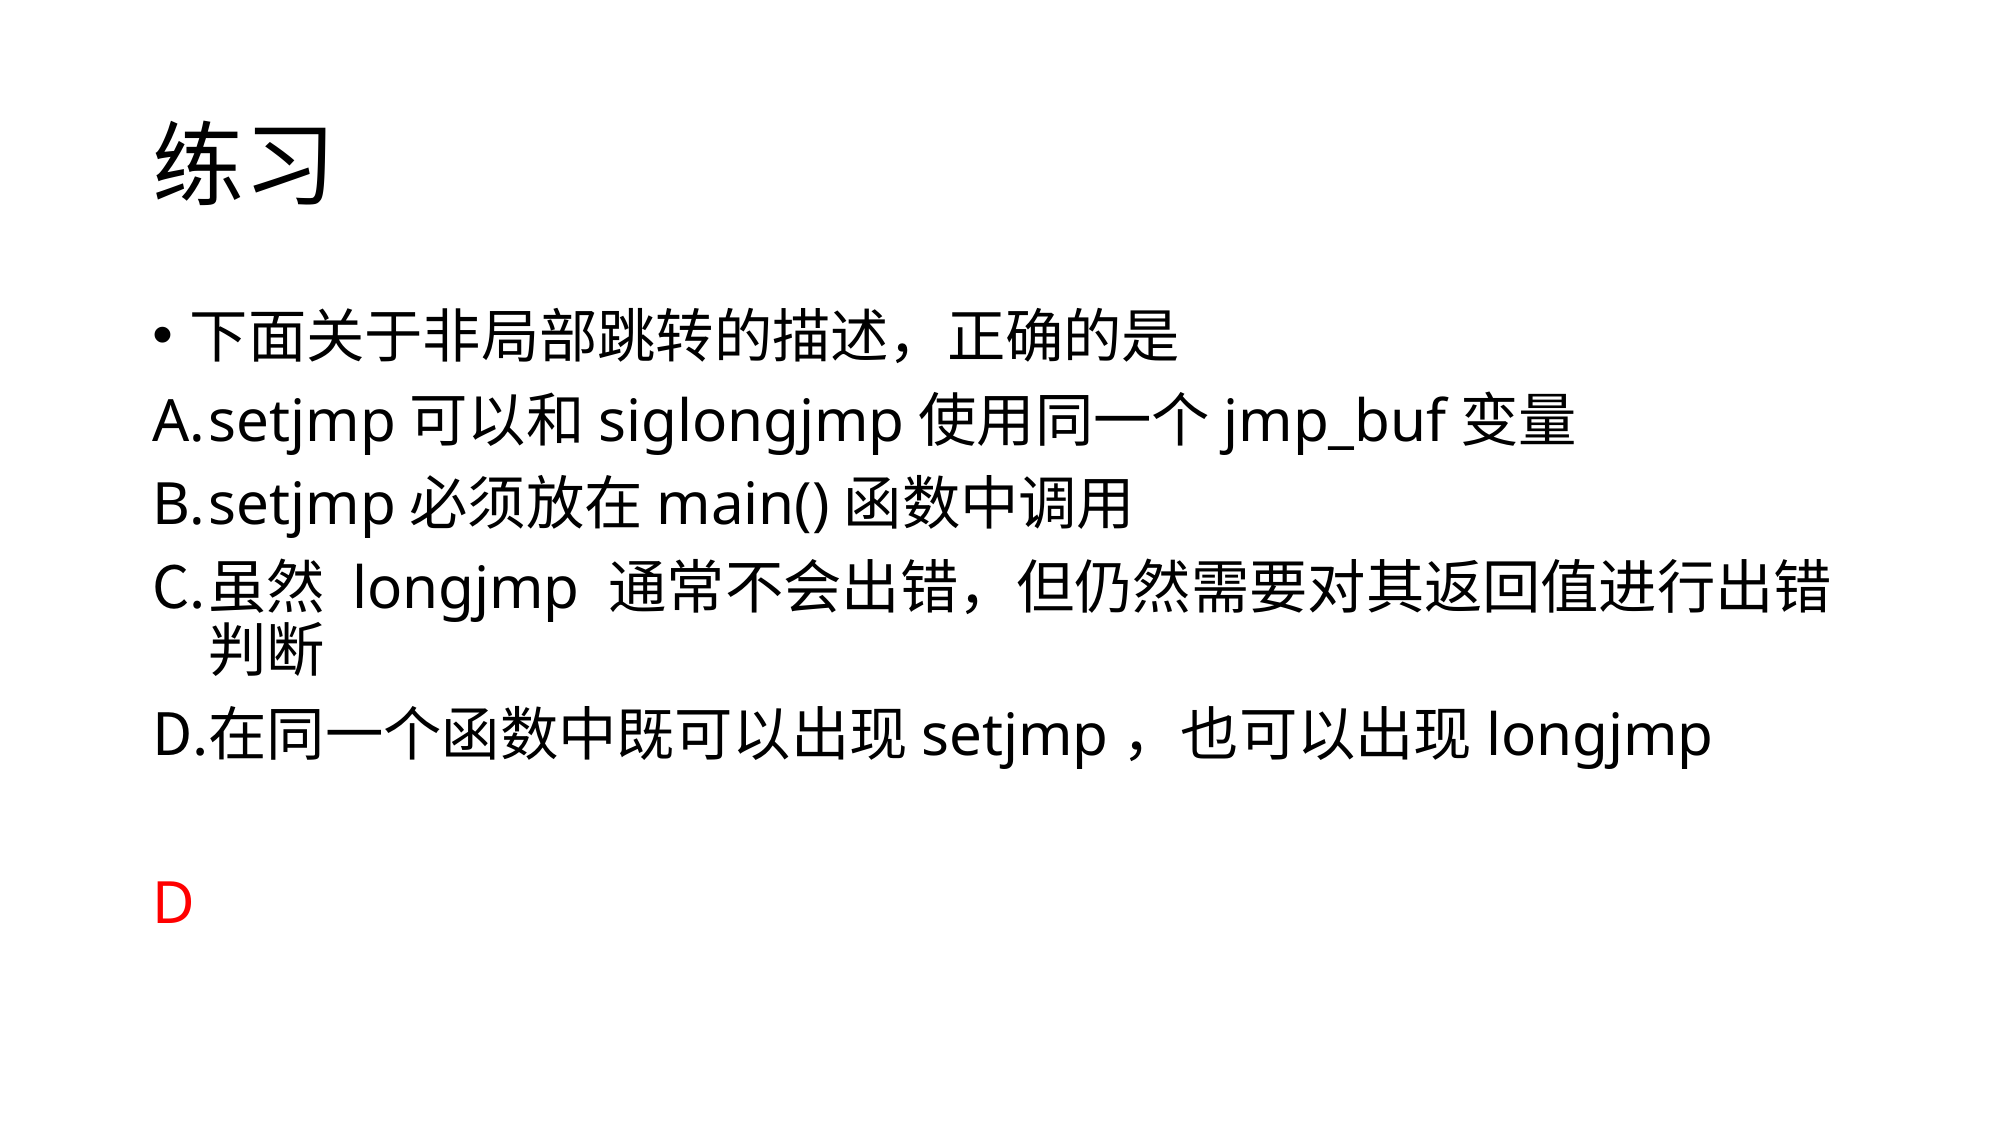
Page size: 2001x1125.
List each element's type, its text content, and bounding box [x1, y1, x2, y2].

list 下面关于非局部跳转的描述，正确的是 setjmp可以和siglongjmp使用同一个jmp_buf变量 setjmp必须放在main()函数中调用 虽然 longjmp 通常不会出错，但仍然需要对其返回值进行出错判断 在同一个函数中既可以出现setjmp，也可以出现longjmp D [137, 299, 1863, 1014]
title 练习 [137, 59, 1863, 278]
